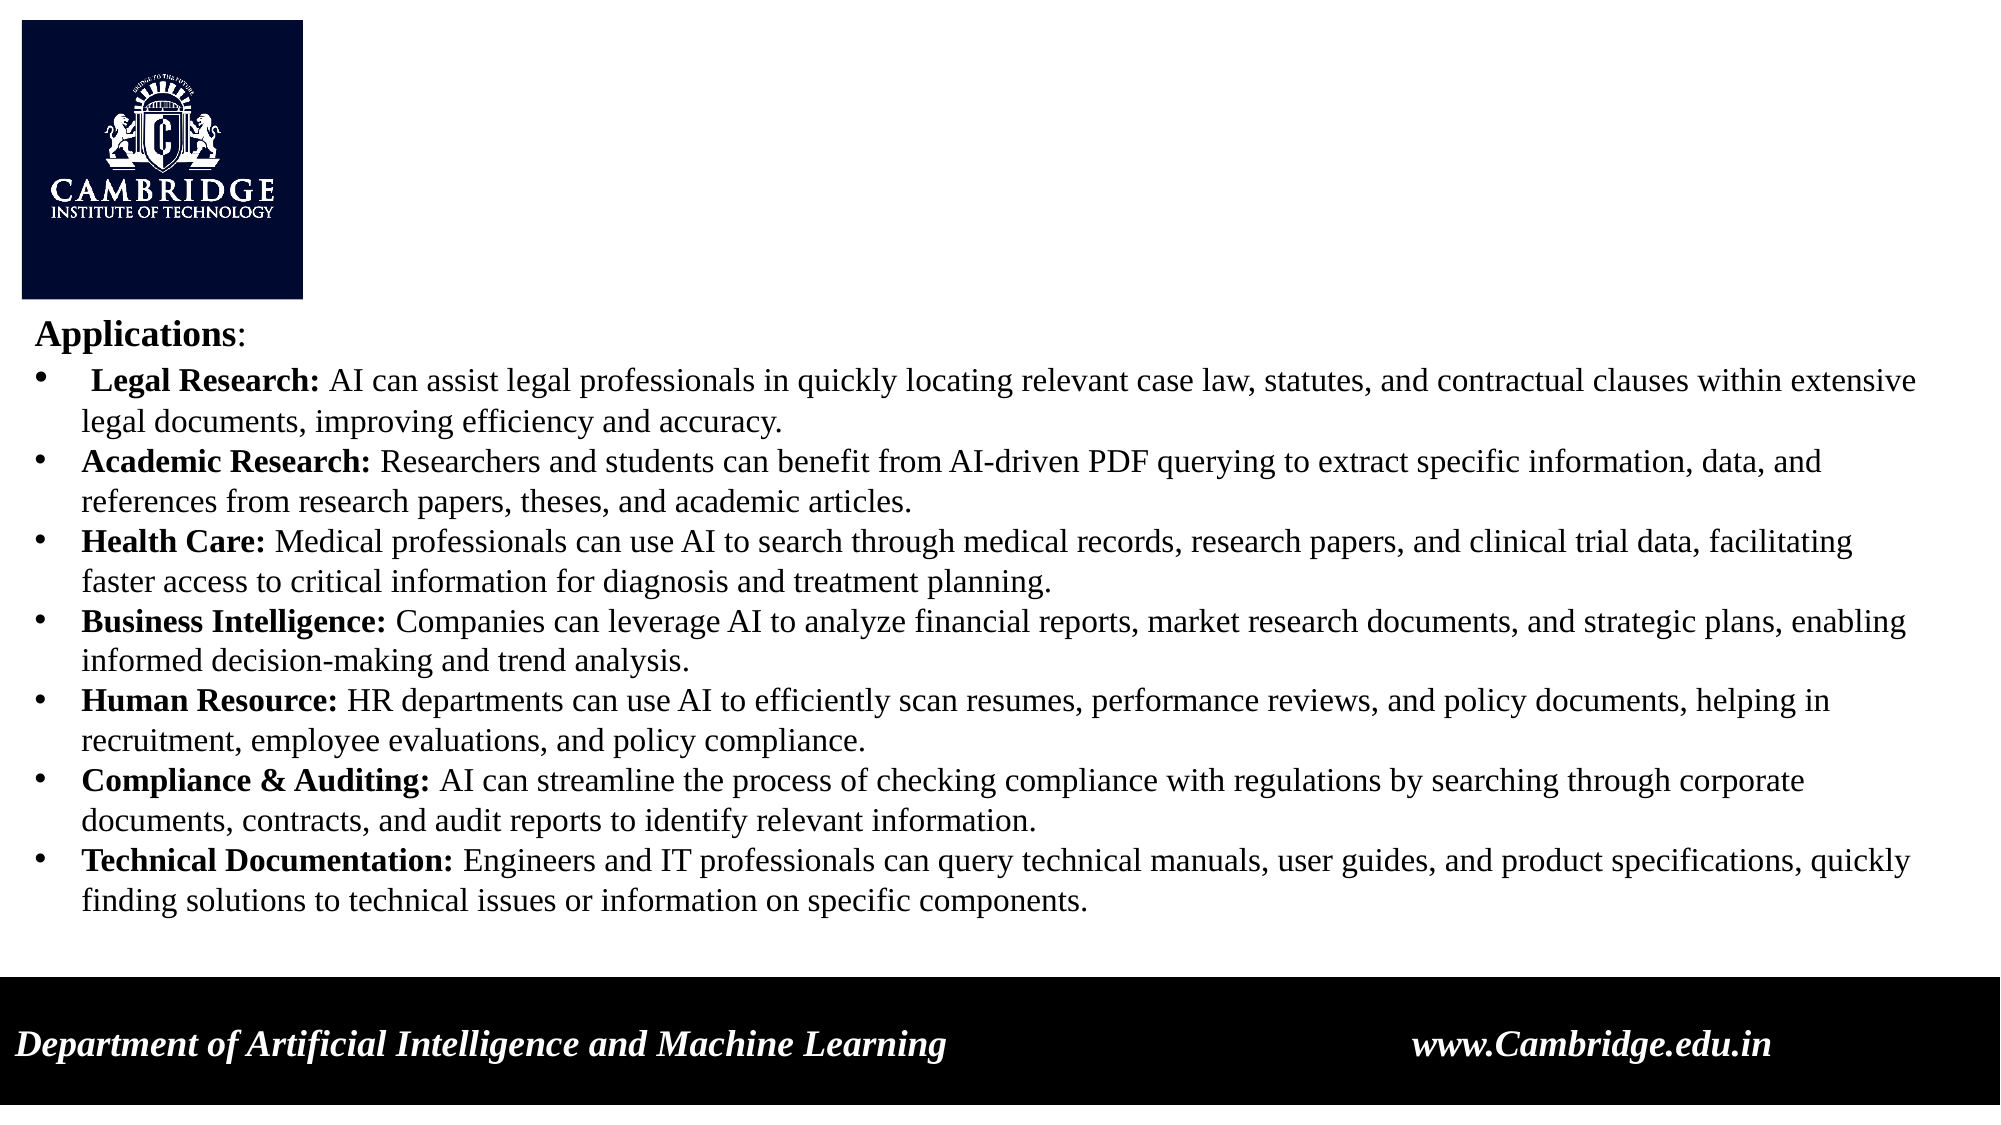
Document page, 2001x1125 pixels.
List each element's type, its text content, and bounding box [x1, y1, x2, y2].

picture [51, 74, 274, 218]
text_box Department of Artificial Intelligence and Machine Learning www.Cambridge.edu.in [0, 977, 2000, 1105]
text_box Applications: Legal Research: AI can assist legal professionals in quickly locating relevant case law, statutes, and contractual clauses within extensive legal documents, improving efficiency and accuracy. Academic Research: Researchers and students can benefit from AI-driven PDF querying to extract specific information, data, and references from research papers, theses, and academic articles. Health Care: Medical professionals can use AI to search through medical records, research papers, and clinical trial data, facilitating faster access to critical information for diagnosis and treatment planning. Business Intelligence: Companies can leverage AI to analyze financial reports, market research documents, and strategic plans, enabling informed decision-making and trend analysis. Human Resource: HR departments can use AI to efficiently scan resumes, performance reviews, and policy documents, helping in recruitment, employee evaluations, and policy compliance. Compliance & Auditing: AI can streamline the process of checking compliance with regulations by searching through corporate documents, contracts, and audit reports to identify relevant information. Technical Documentation: Engineers and IT professionals can query technical manuals, user guides, and product specifications, quickly finding solutions to technical issues or information on specific components. [19, 301, 1947, 926]
